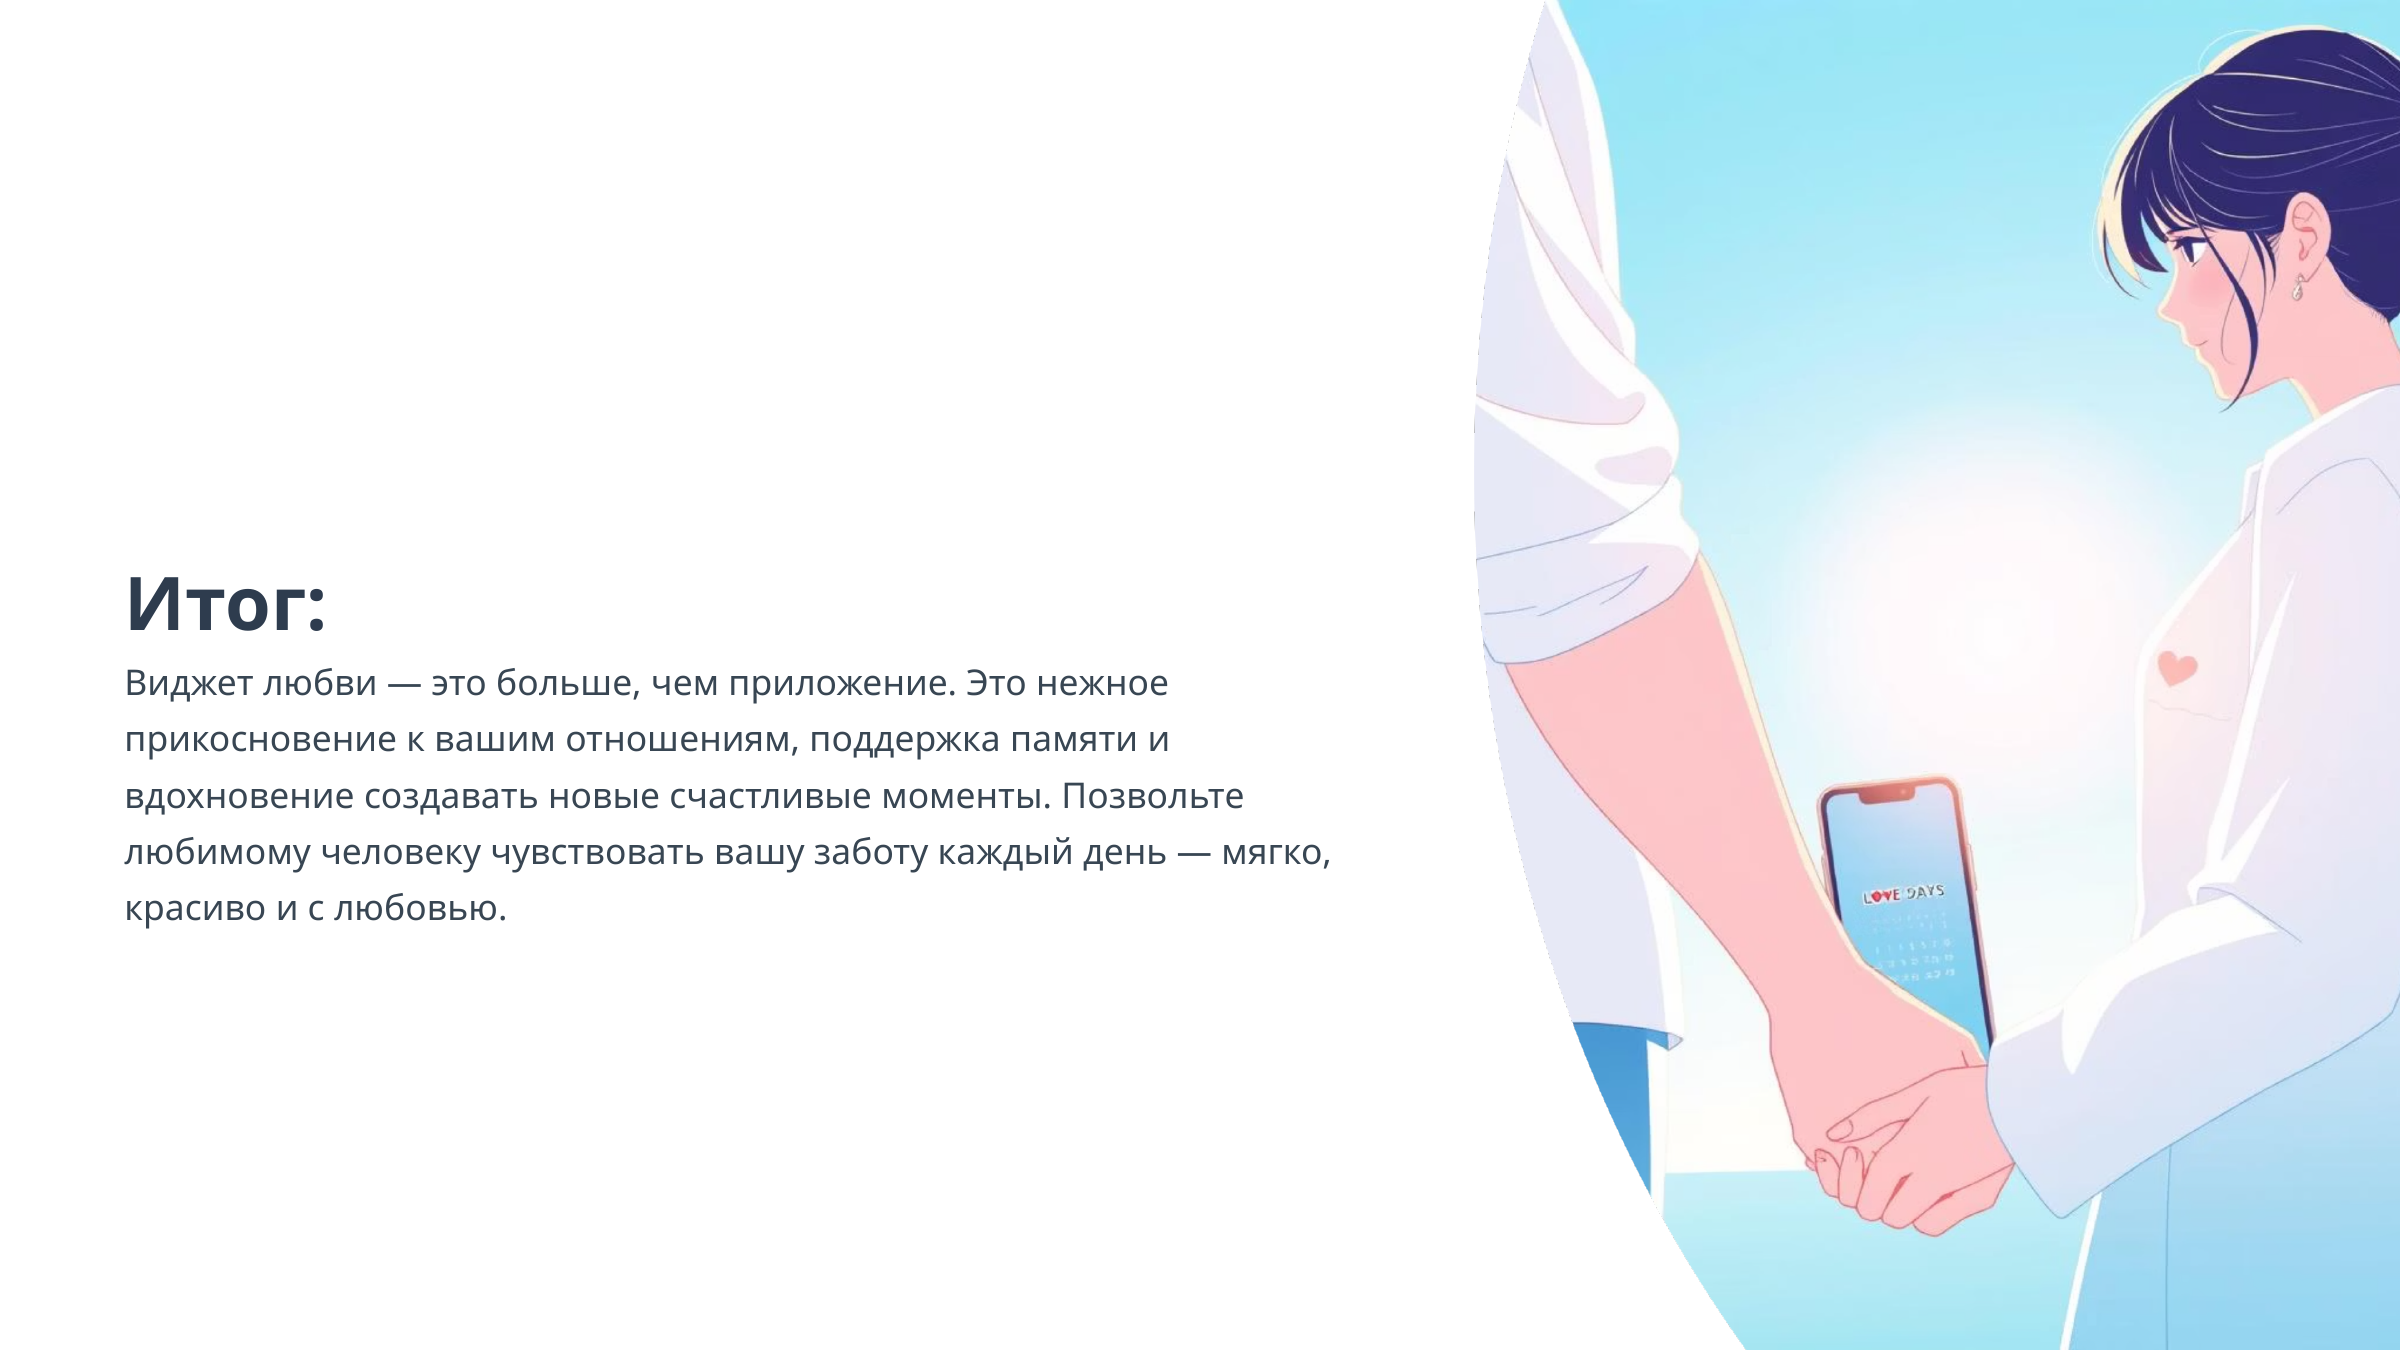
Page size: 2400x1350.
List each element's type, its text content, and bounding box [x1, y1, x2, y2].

text_box Виджет любви — это больше, чем приложение. Это нежное прикосновение к вашим отношениям, поддержка памяти и вдохновение создавать новые счастливые моменты. Позвольте любимому человеку чувствовать вашу заботу каждый день — мягко, красиво и с любовью. [124, 646, 1376, 931]
text_box Итог: [124, 552, 1376, 646]
picture [1454, 0, 2400, 1350]
